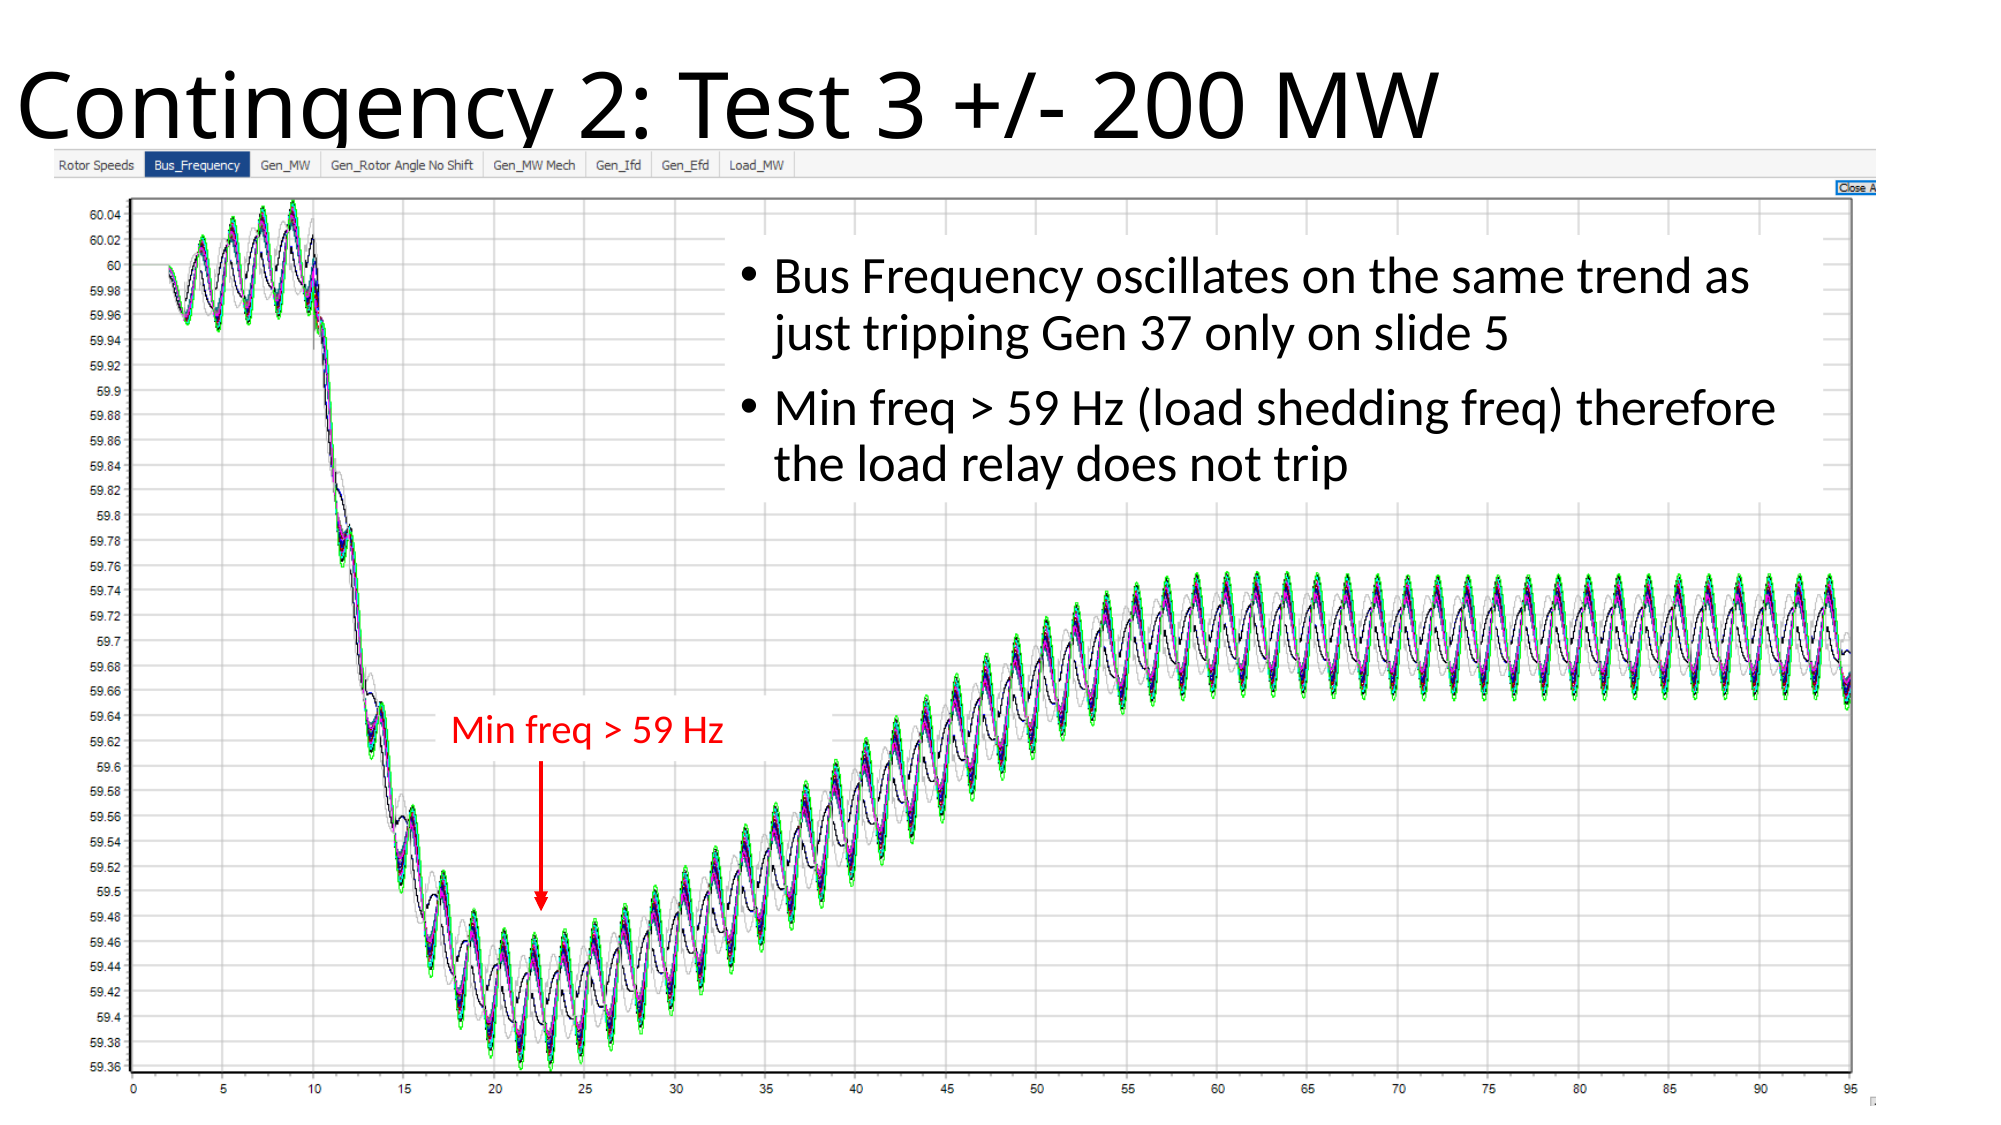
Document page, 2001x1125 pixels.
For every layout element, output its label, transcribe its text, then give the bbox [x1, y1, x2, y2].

picture [54, 148, 1876, 1106]
title Contingency 2: Test 3 +/- 200 MW [0, 0, 1725, 218]
